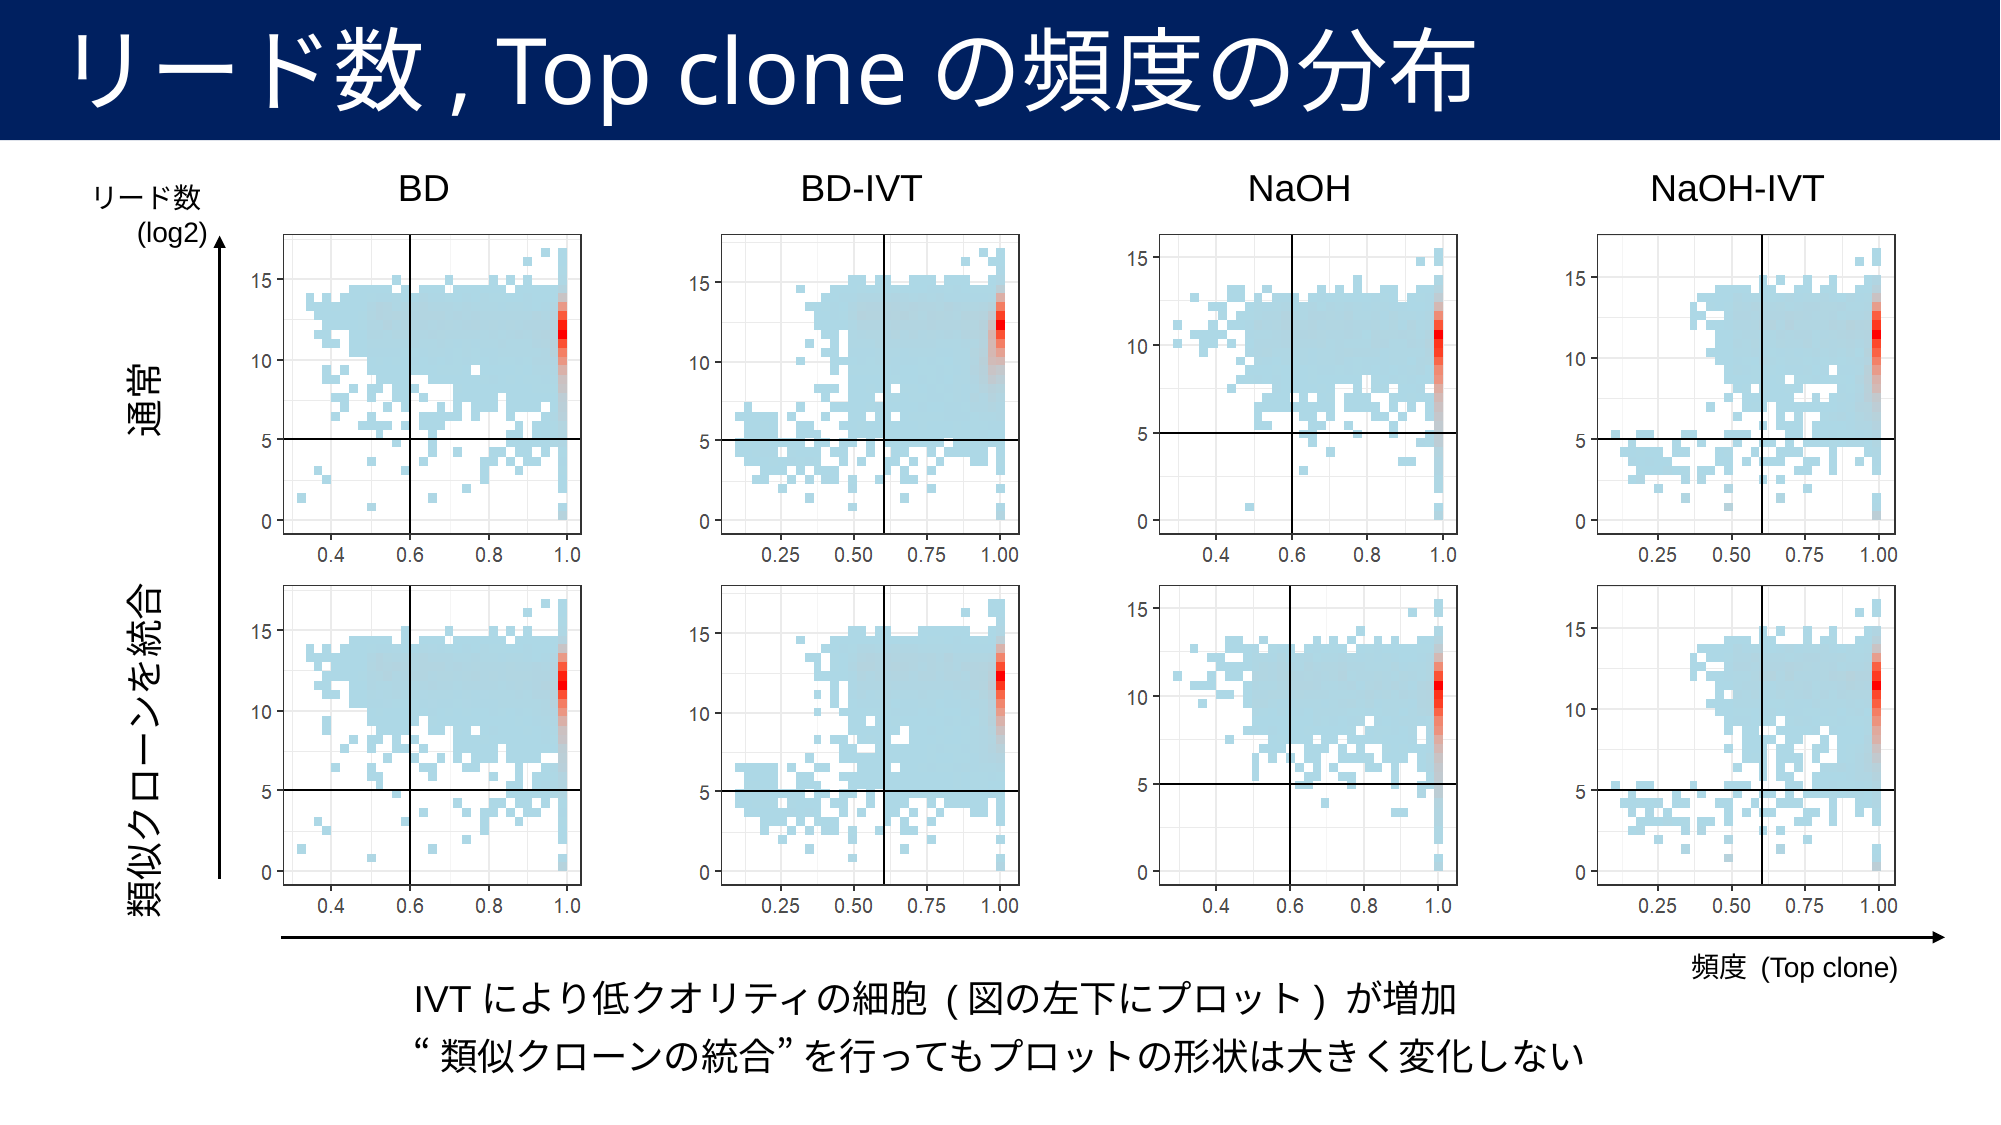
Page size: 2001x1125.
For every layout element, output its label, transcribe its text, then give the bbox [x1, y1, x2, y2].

text_box BD-IVT [785, 156, 939, 217]
text_box リード数 (log2) [74, 173, 223, 256]
picture [1114, 222, 1469, 928]
picture [1552, 222, 1907, 928]
text_box 通常 [113, 347, 173, 453]
text_box 頻度 (Top clone) [1676, 942, 1914, 991]
text_box NaOH [1232, 156, 1367, 217]
picture [676, 222, 1031, 928]
text_box BD [383, 156, 465, 217]
text_box IVTにより低クオリティの細胞 (図の左下にプロット) が増加 “類似クローンの統合” を行ってもプロットの形状は大きく変化しない [398, 967, 1602, 1086]
text_box 類似クローンを統合 [113, 567, 173, 934]
text_box NaOH-IVT [1635, 156, 1841, 217]
picture [238, 222, 593, 928]
title リード数, Top cloneの頻度の分布 [0, 0, 2000, 141]
